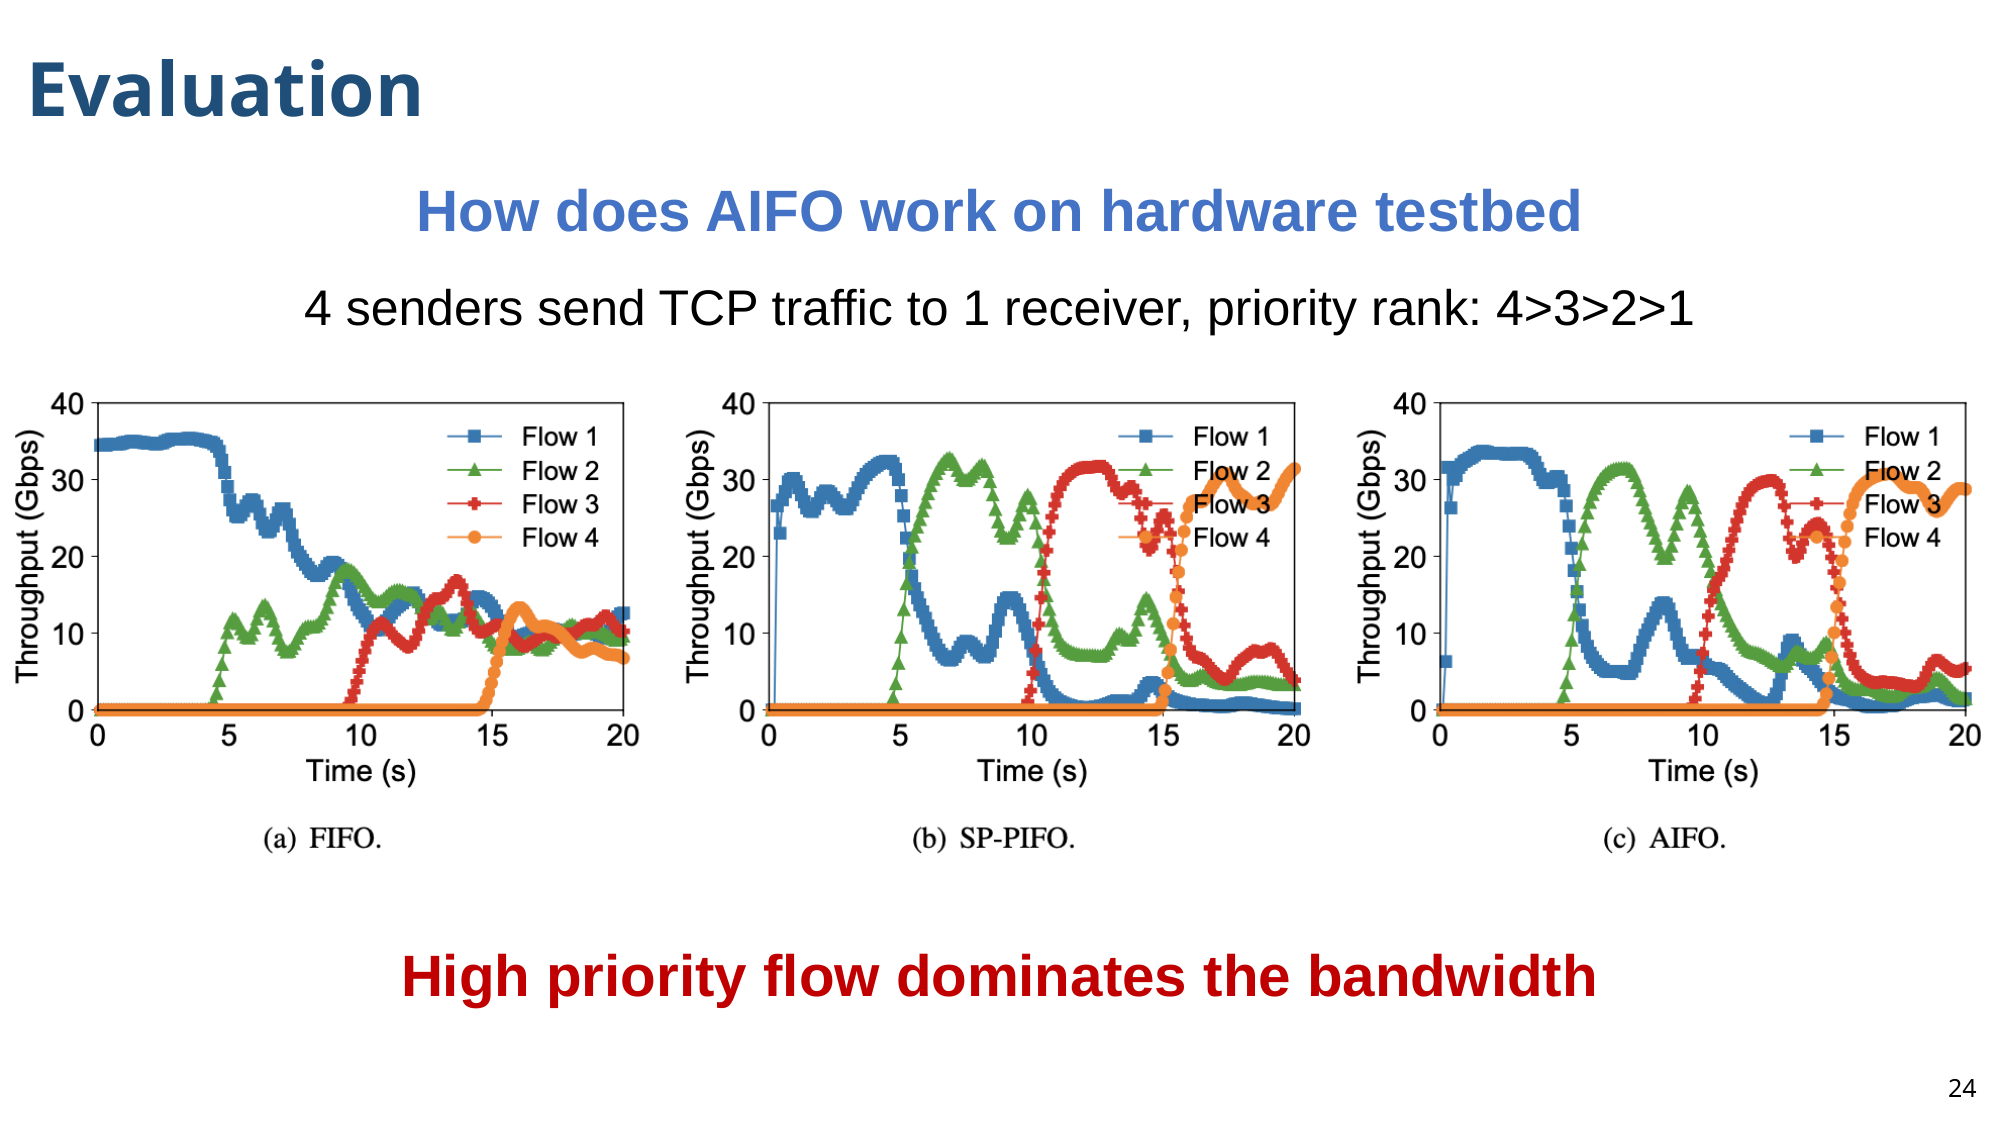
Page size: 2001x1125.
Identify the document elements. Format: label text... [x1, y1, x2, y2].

text_box 4 senders send TCP traffic to 1 receiver, priority rank: 4>3>2>1 [185, 268, 1815, 343]
slide_number 23 [1541, 1059, 1992, 1120]
text_box High priority flow dominates the bandwidth [185, 930, 1815, 1016]
title Evaluation [11, 0, 1853, 201]
text_box How does AIFO work on hardware testbed [185, 165, 1815, 250]
picture [0, 377, 2000, 870]
